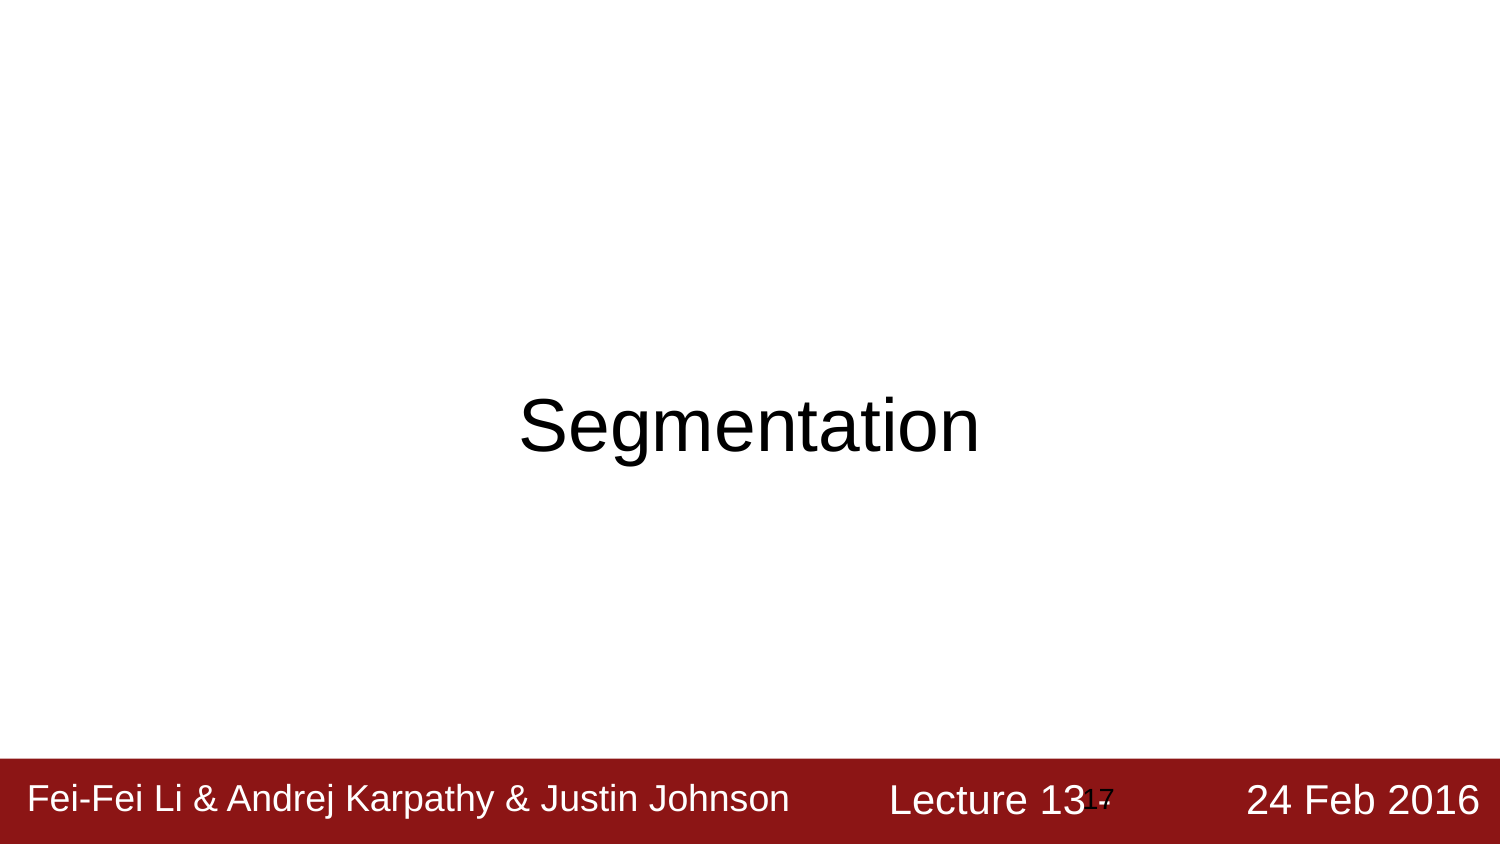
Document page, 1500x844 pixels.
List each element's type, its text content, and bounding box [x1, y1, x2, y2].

title Segmentation [75, 351, 1425, 493]
slide_number ‹#› [1067, 765, 1206, 830]
